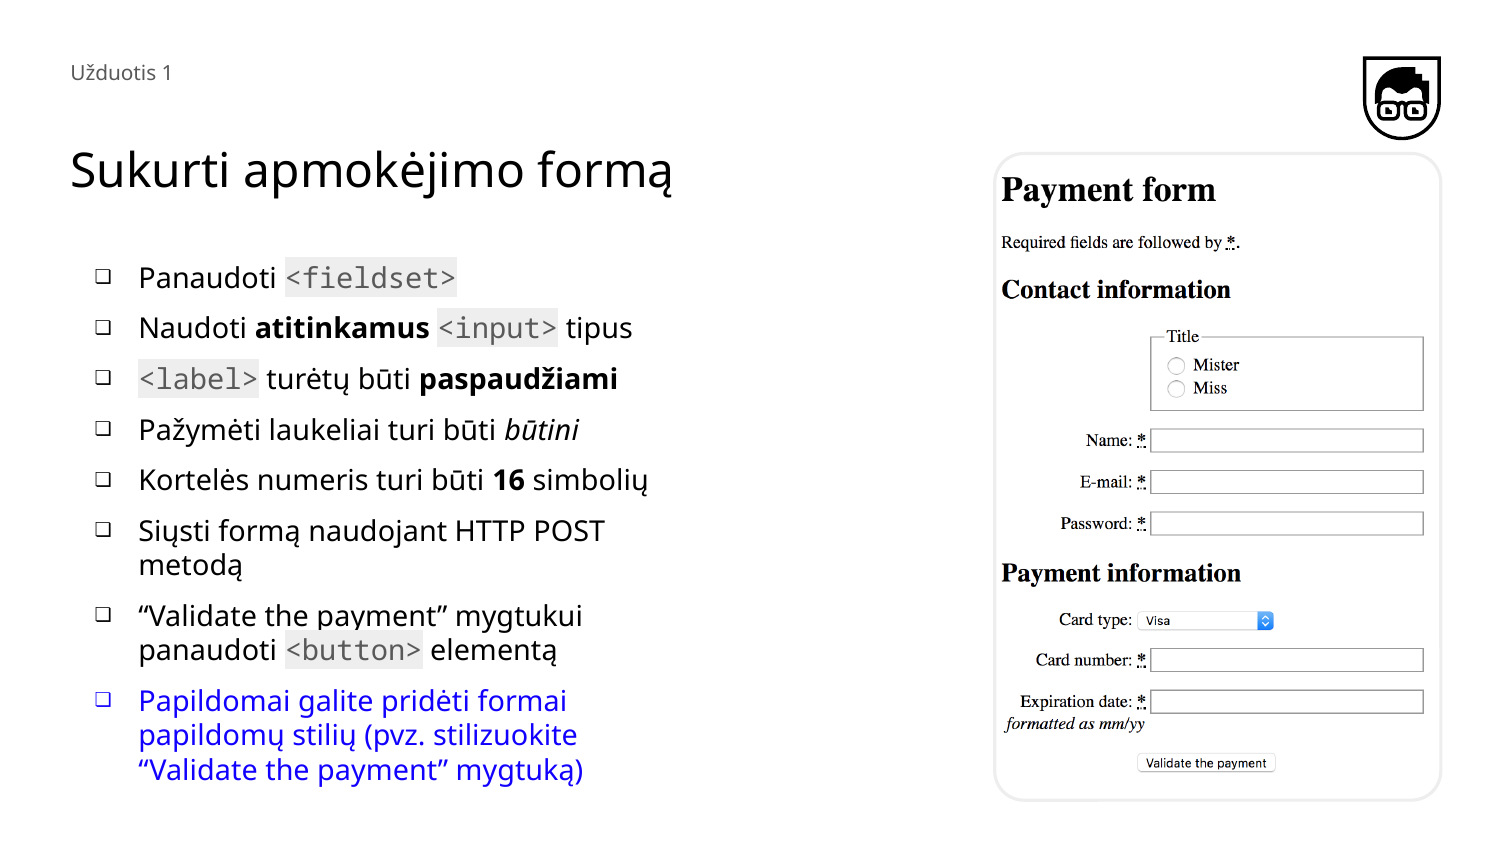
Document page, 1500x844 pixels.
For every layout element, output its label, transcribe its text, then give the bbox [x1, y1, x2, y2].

title Sukurti apmokėjimo formą [59, 140, 1325, 208]
list Panaudoti <fieldset> Naudoti atitinkamus <input> tipus <label> turėtų būti paspaudžiami Pažymėti laukeliai turi būti būtini Kortelės numeris turi būti 16 simbolių Siųsti formą naudojant HTTP POST metodą “Validate the payment” mygtukui panaudoti <button> elementą Papildomai galite pridėti formai papildomų stilių (pvz. stilizuokite “Validate the payment” mygtuką) [59, 253, 693, 801]
picture [994, 153, 1442, 801]
list Užduotis 1 [59, 56, 750, 113]
